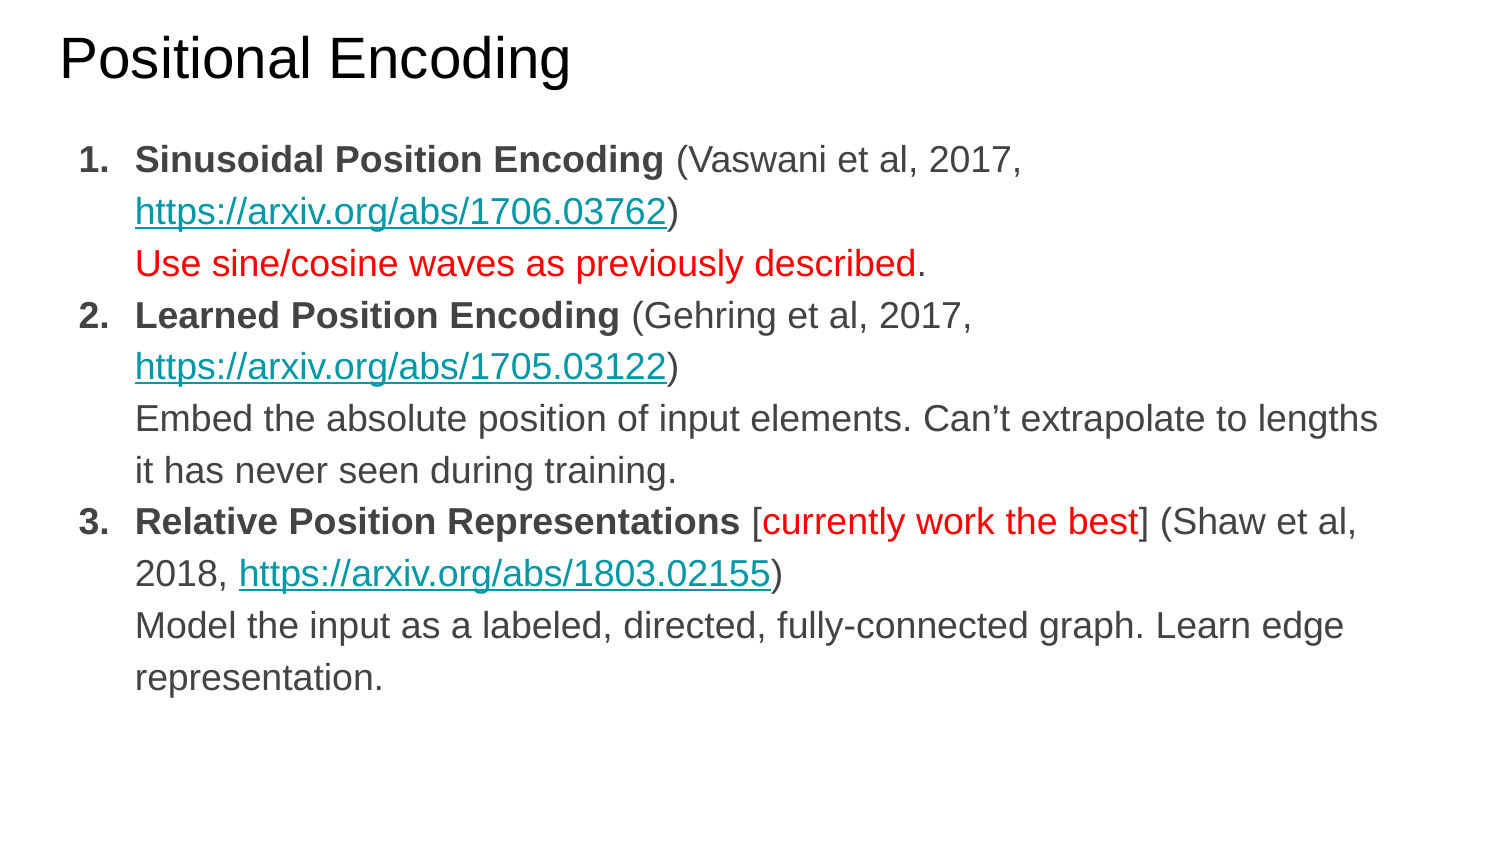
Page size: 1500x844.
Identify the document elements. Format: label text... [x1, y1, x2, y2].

title Positional Encoding [44, 5, 1462, 98]
text_box Sinusoidal Position Encoding (Vaswani et al, 2017, https://arxiv.org/abs/1706.03762) Use sine/cosine waves as previously described. Learned Position Encoding (Gehring et al, 2017, https://arxiv.org/abs/1705.03122) Embed the absolute position of input elements. Can’t extrapolate to lengths it has never seen during training. Relative Position Representations [currently work the best] (Shaw et al, 2018, https://arxiv.org/abs/1803.02155) Model the input as a labeled, directed, fully-connected graph. Learn edge representation. [44, 113, 1401, 778]
